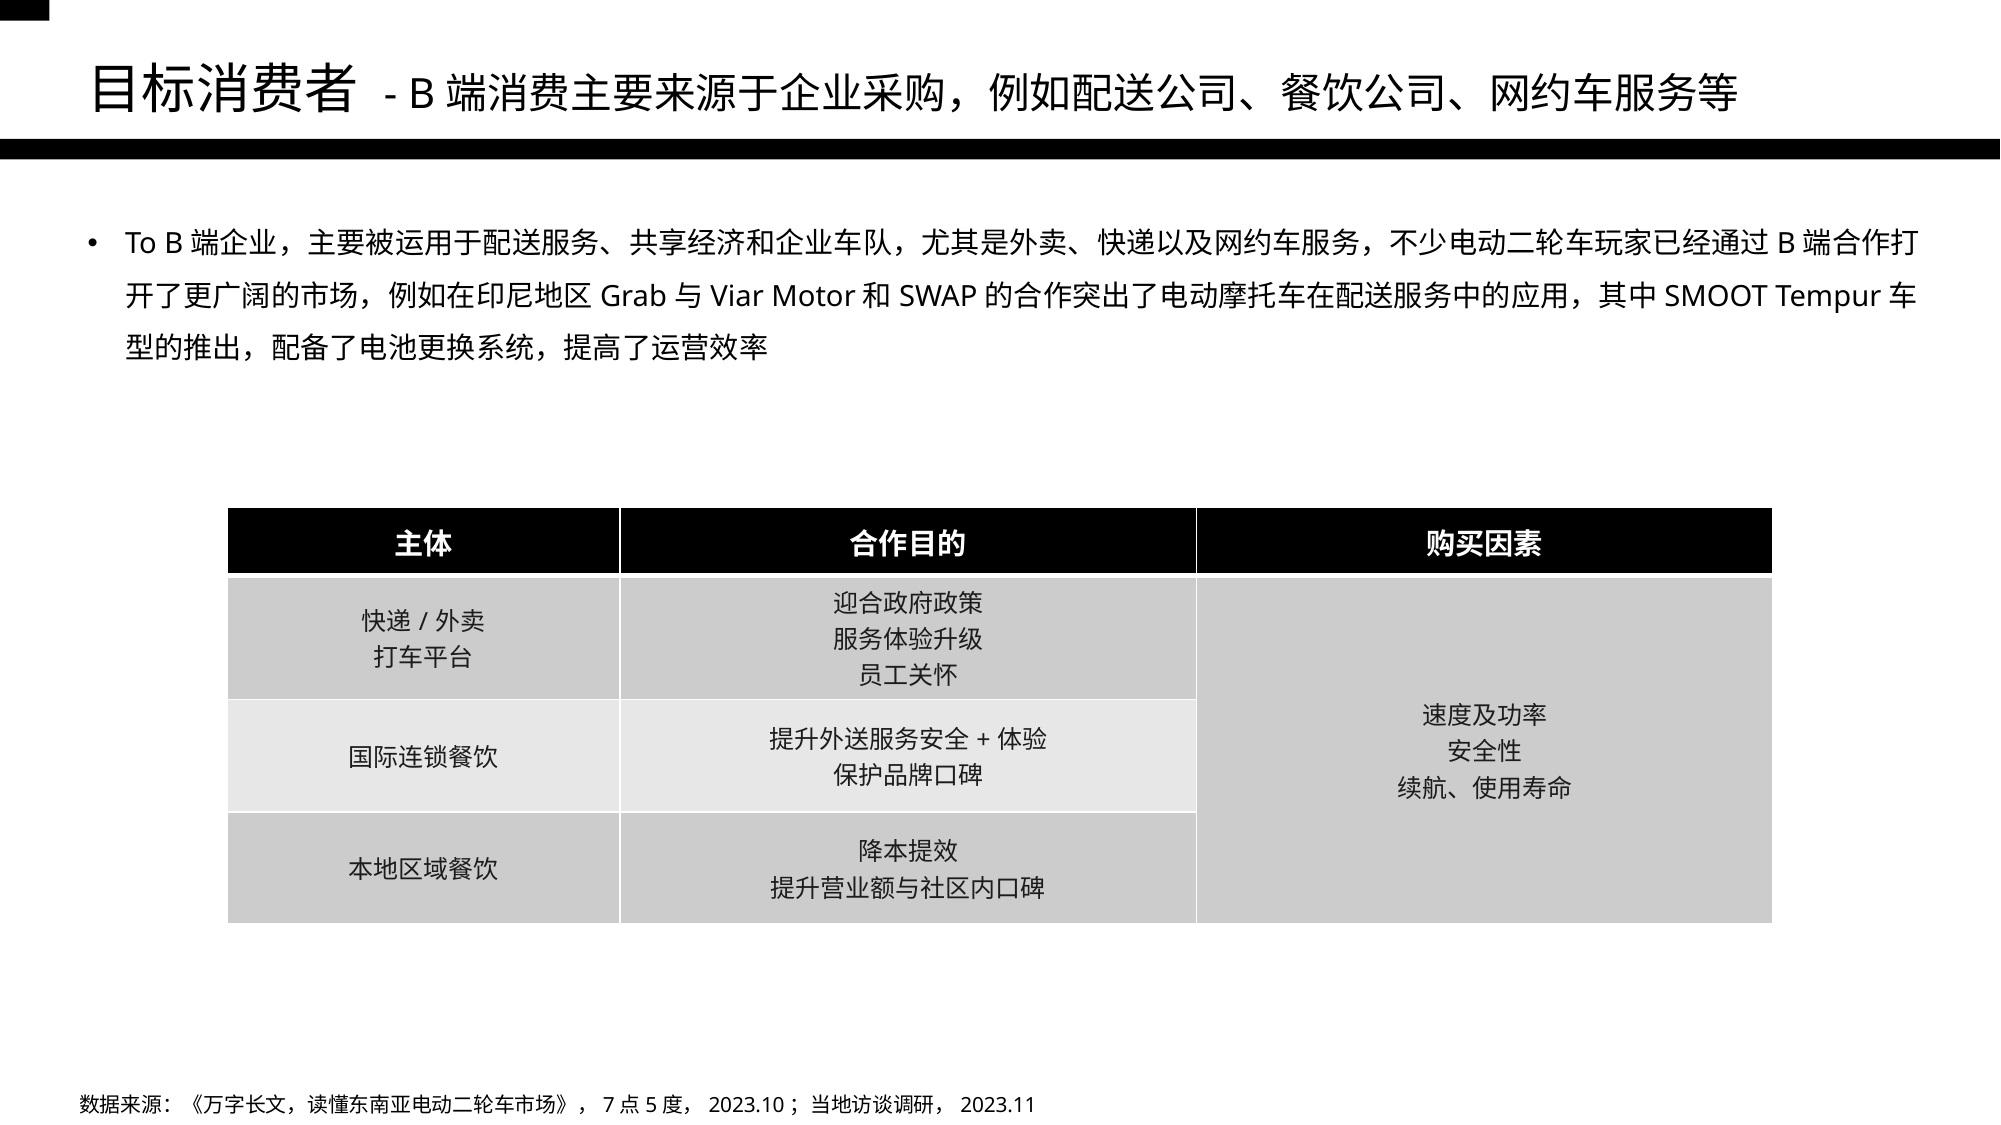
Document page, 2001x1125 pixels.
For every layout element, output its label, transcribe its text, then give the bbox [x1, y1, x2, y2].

table_cell 快递/外卖 打车平台 [228, 578, 619, 699]
table_cell 迎合政府政策 服务体验升级 员工关怀 [621, 578, 1196, 699]
list To B端企业，主要被运用于配送服务、共享经济和企业车队，尤其是外卖、快递以及网约车服务，不少电动二轮车玩家已经通过B端合作打开了更广阔的市场，例如在印尼地区Grab与Viar Motor和SWAP的合作突出了电动摩托车在配送服务中的应用，其中SMOOT Tempur车型的推出，配备了电池更换系统，提高了运营效率 [72, 199, 1955, 1049]
table_header 购买因素 [1197, 508, 1772, 573]
title 目标消费者 - B端消费主要来源于企业采购，例如配送公司、餐饮公司、网约车服务等 [72, 45, 1955, 138]
table_header 主体 [228, 508, 619, 573]
table_cell 速度及功率 安全性 续航、使用寿命 [1197, 578, 1772, 923]
table_cell 国际连锁餐饮 [228, 700, 619, 811]
table_cell 降本提效 提升营业额与社区内口碑 [621, 813, 1196, 923]
table_cell 本地区域餐饮 [228, 813, 619, 923]
text_box 数据来源：《万字长文，读懂东南亚电动二轮车市场》，7点5度，2023.10；当地访谈调研，2023.11 [64, 1084, 1052, 1125]
table_header 合作目的 [621, 508, 1196, 573]
table_cell 提升外送服务安全+体验 保护品牌口碑 [621, 700, 1196, 811]
